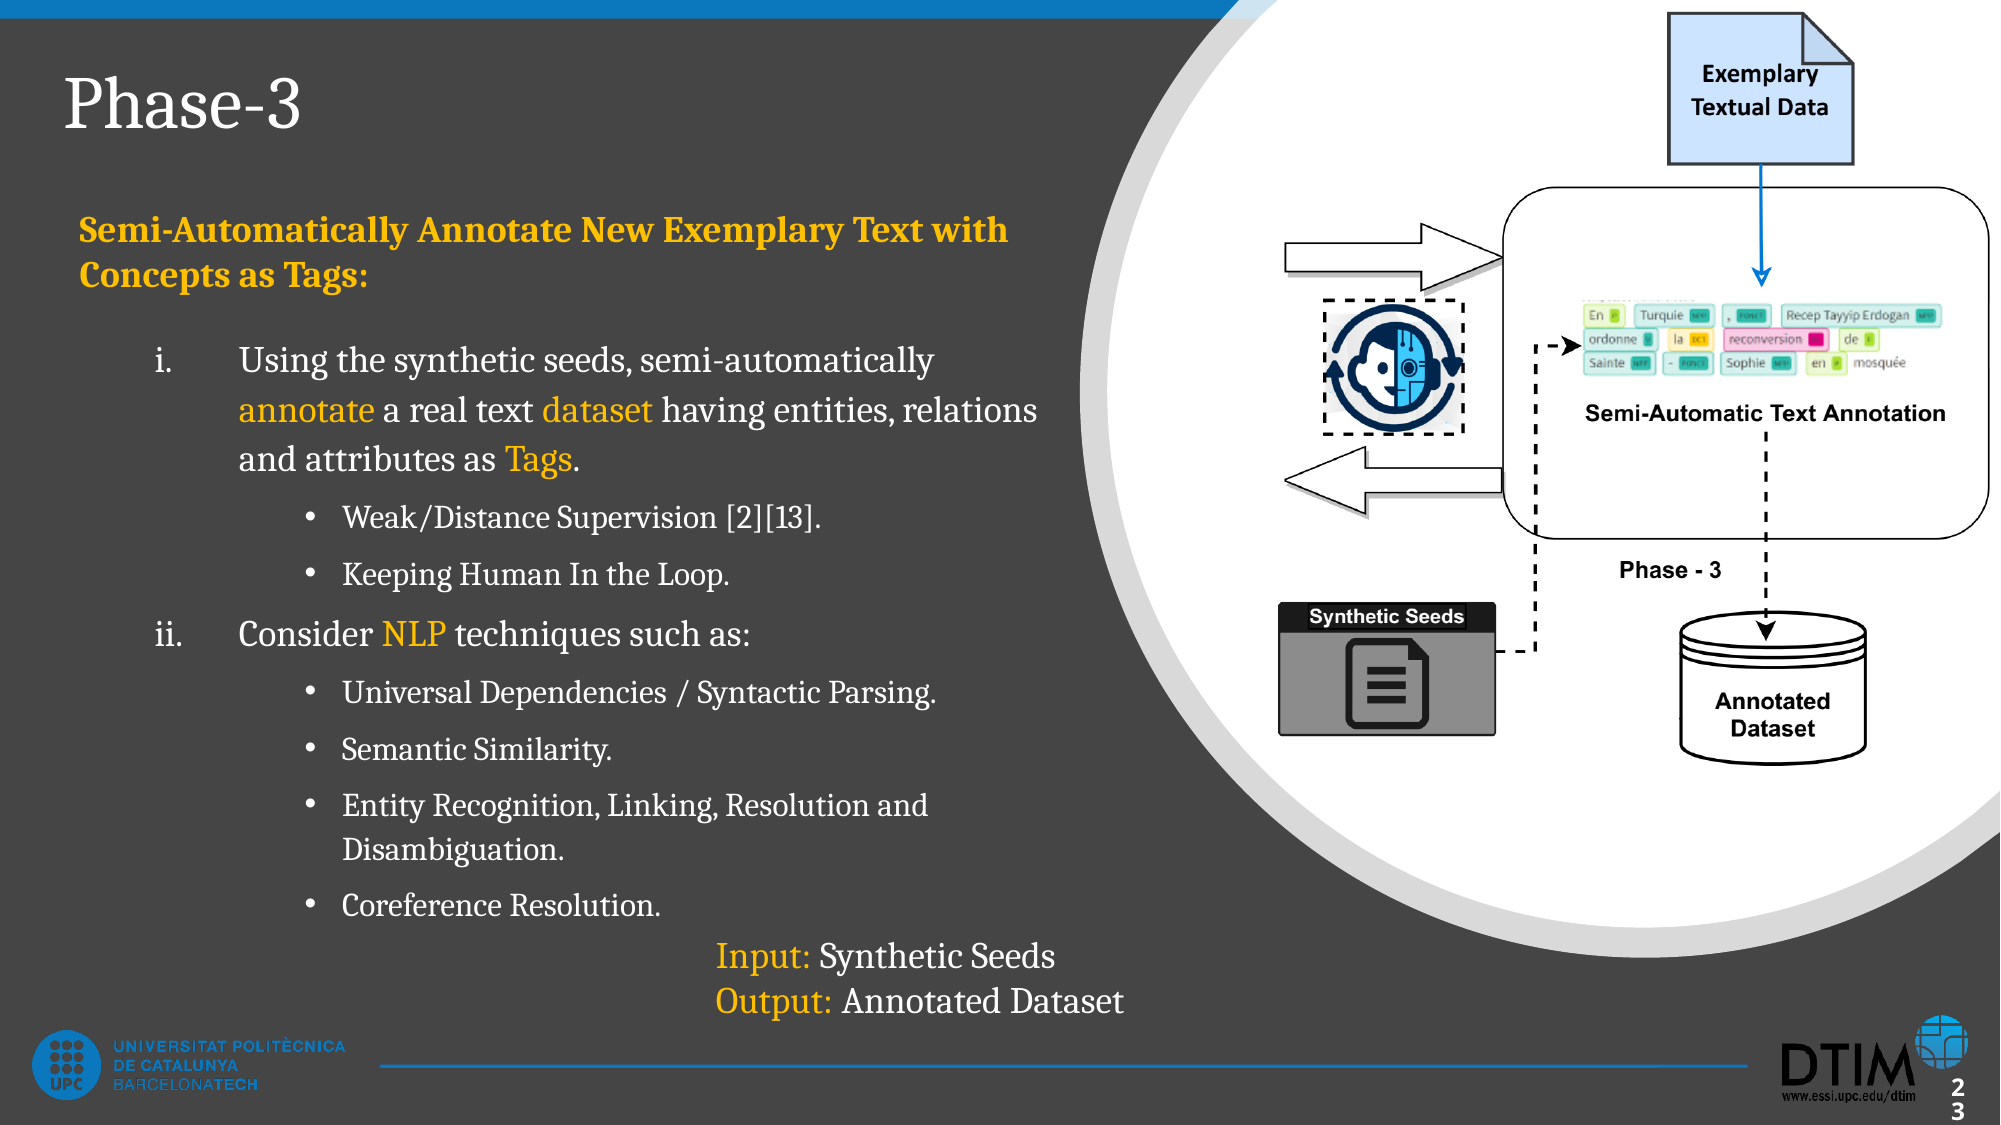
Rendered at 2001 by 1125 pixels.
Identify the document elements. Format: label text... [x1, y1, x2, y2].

text_box [1078, 0, 2000, 959]
title Phase-3 [48, 40, 921, 170]
picture [1271, 8, 1999, 771]
picture [1782, 1015, 1968, 1103]
text_box Input: Synthetic Seeds Output: Annotated Dataset [625, 898, 1215, 1074]
text_box [1106, 0, 2000, 929]
picture [32, 1030, 345, 1100]
list Semi-Automatically Annotate New Exemplary Text with Concepts as Tags: Using the synthetic seeds, semi-automatically annotate a real text dataset having entities, relations and attributes as Tags. Weak/Distance Supervision [2][13]. Keeping Human In the Loop. Consider NLP techniques such as: Universal Dependencies / Syntactic Parsing. Semantic Similarity. Entity Recognition, Linking, Resolution and Disambiguation. Coreference Resolution. [64, 197, 1080, 1004]
slide_number 23 [1925, 1053, 2000, 1123]
